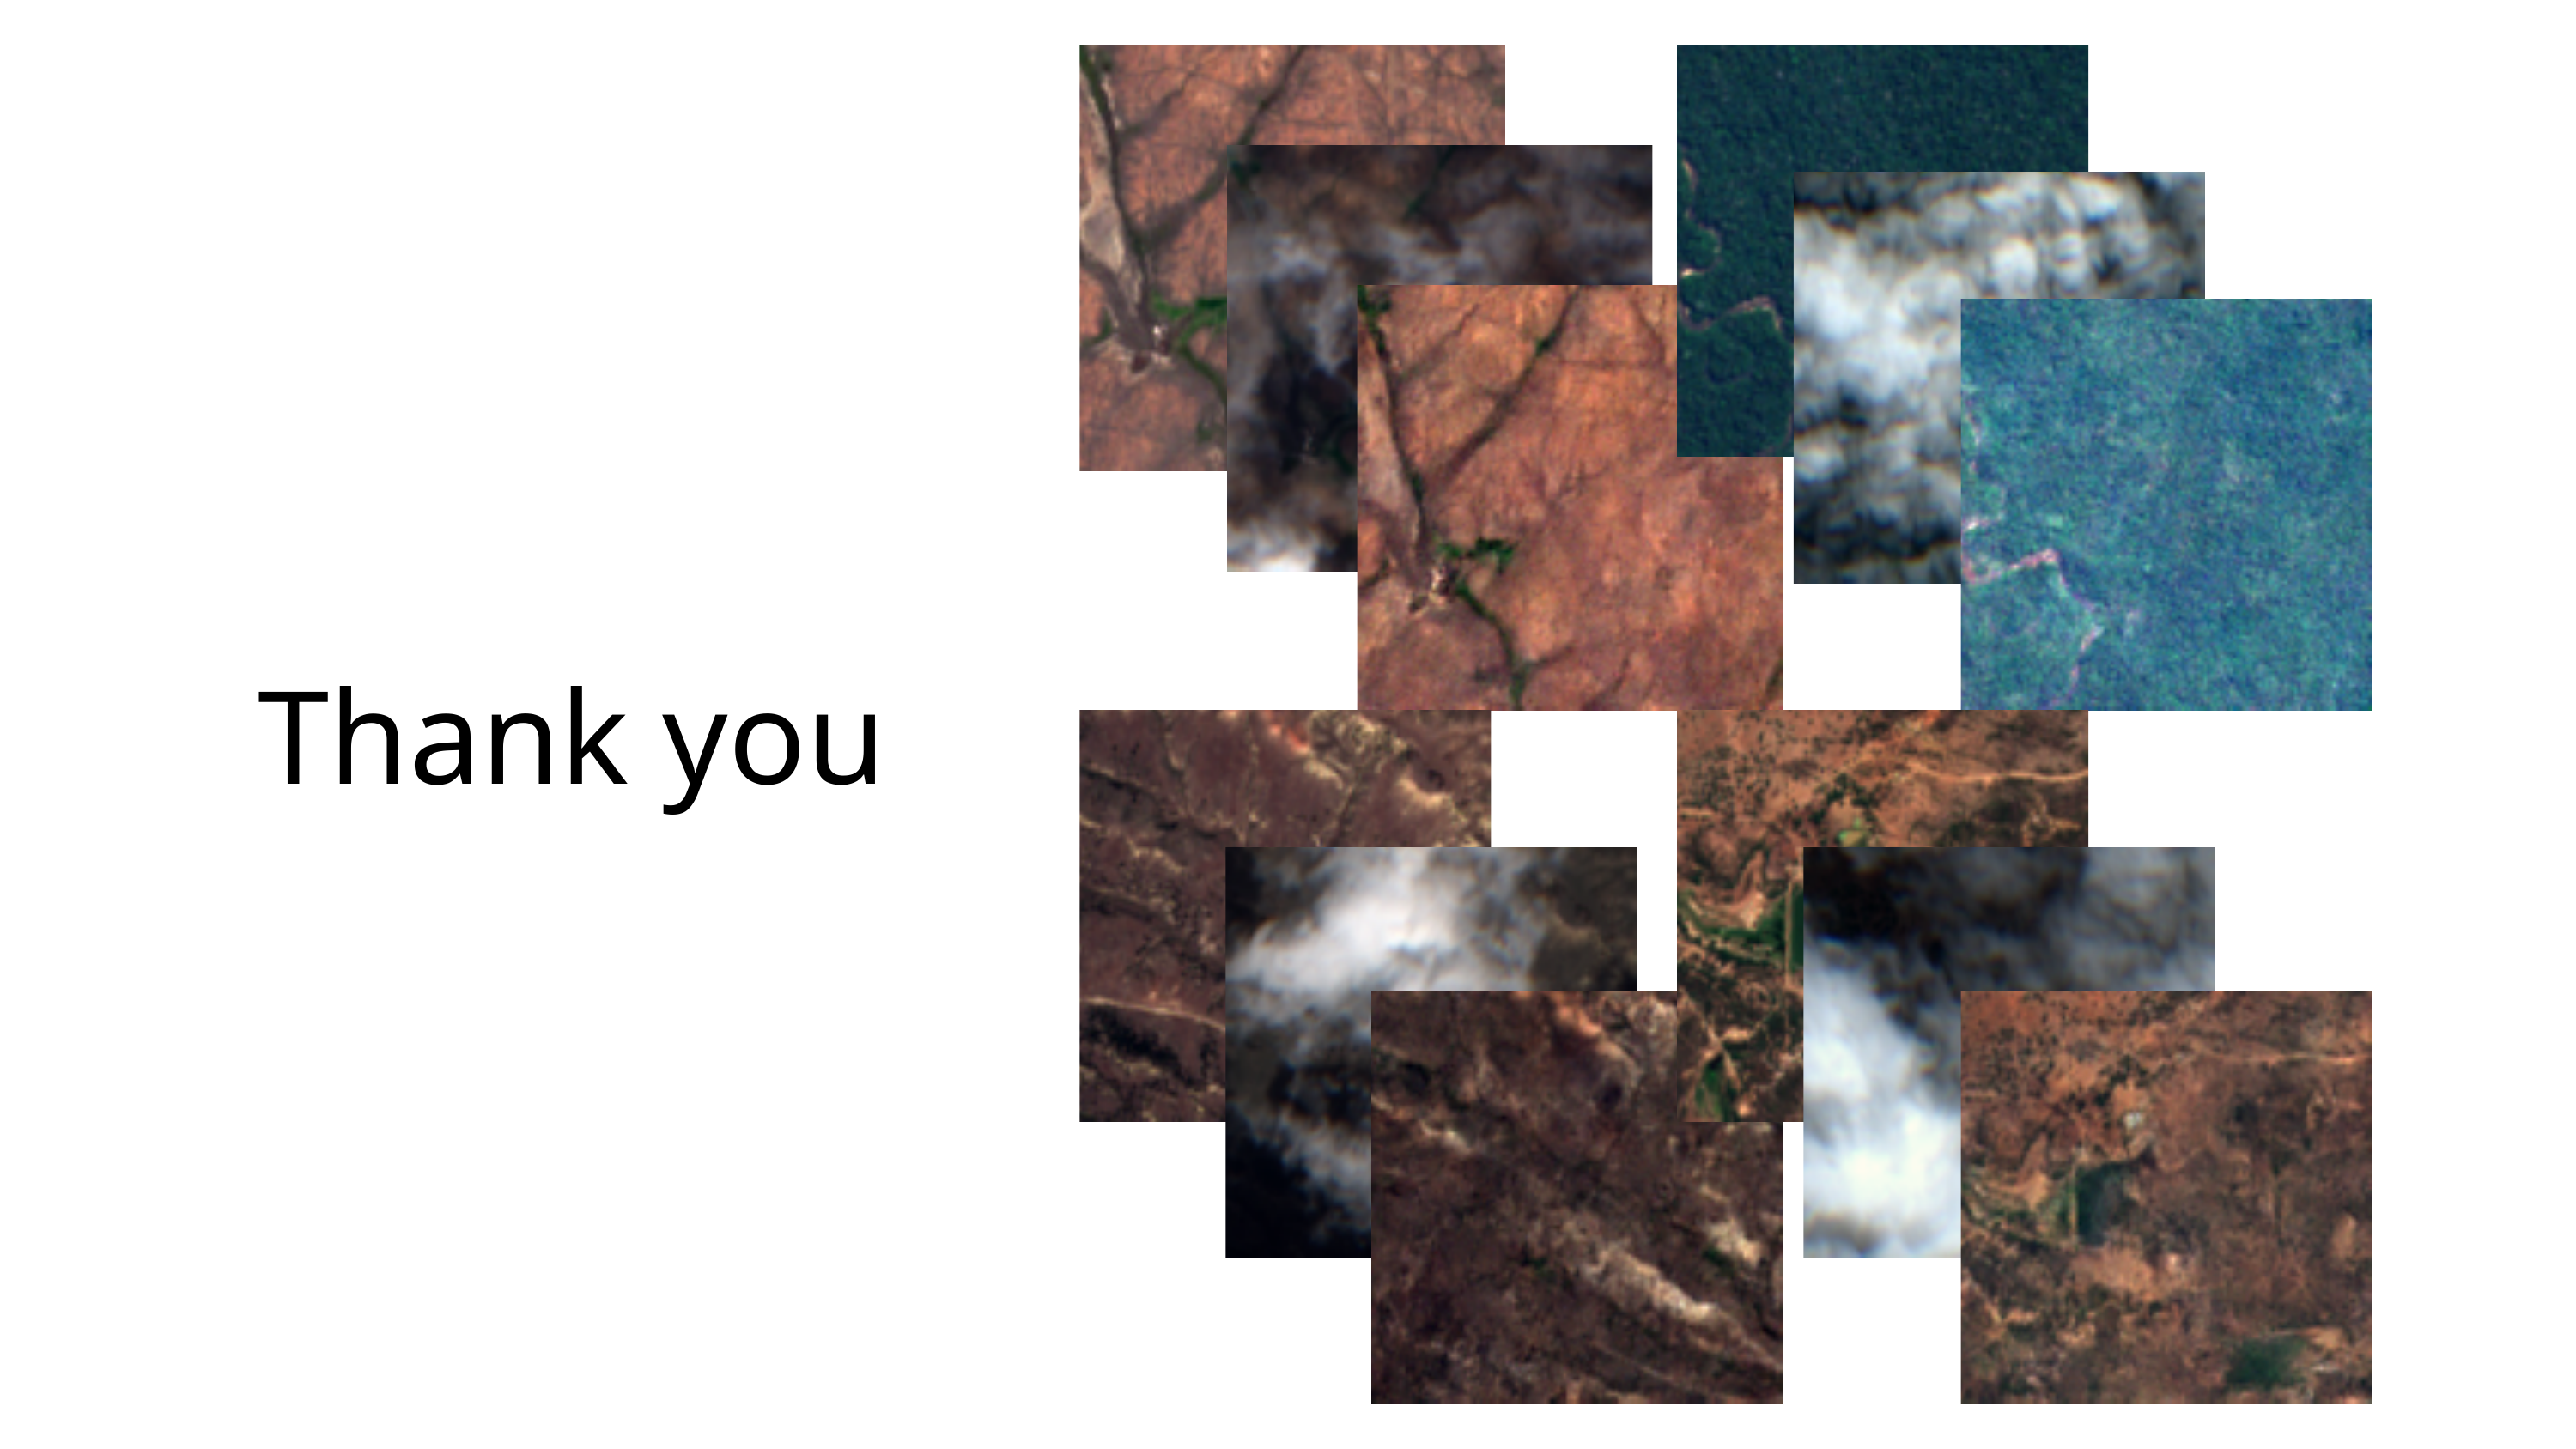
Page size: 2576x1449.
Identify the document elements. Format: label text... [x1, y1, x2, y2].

text_box [1793, 172, 2205, 584]
text_box [1960, 299, 2372, 629]
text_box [1079, 45, 1783, 711]
text_box [1960, 991, 2372, 1404]
text_box [1677, 810, 2089, 1122]
text_box [1371, 991, 1783, 1404]
text_box [1225, 847, 1637, 1258]
text_box [1803, 847, 2215, 1258]
text_box [1783, 45, 2089, 457]
text_box Thank you [258, 629, 2432, 810]
text_box [1079, 810, 1492, 1122]
